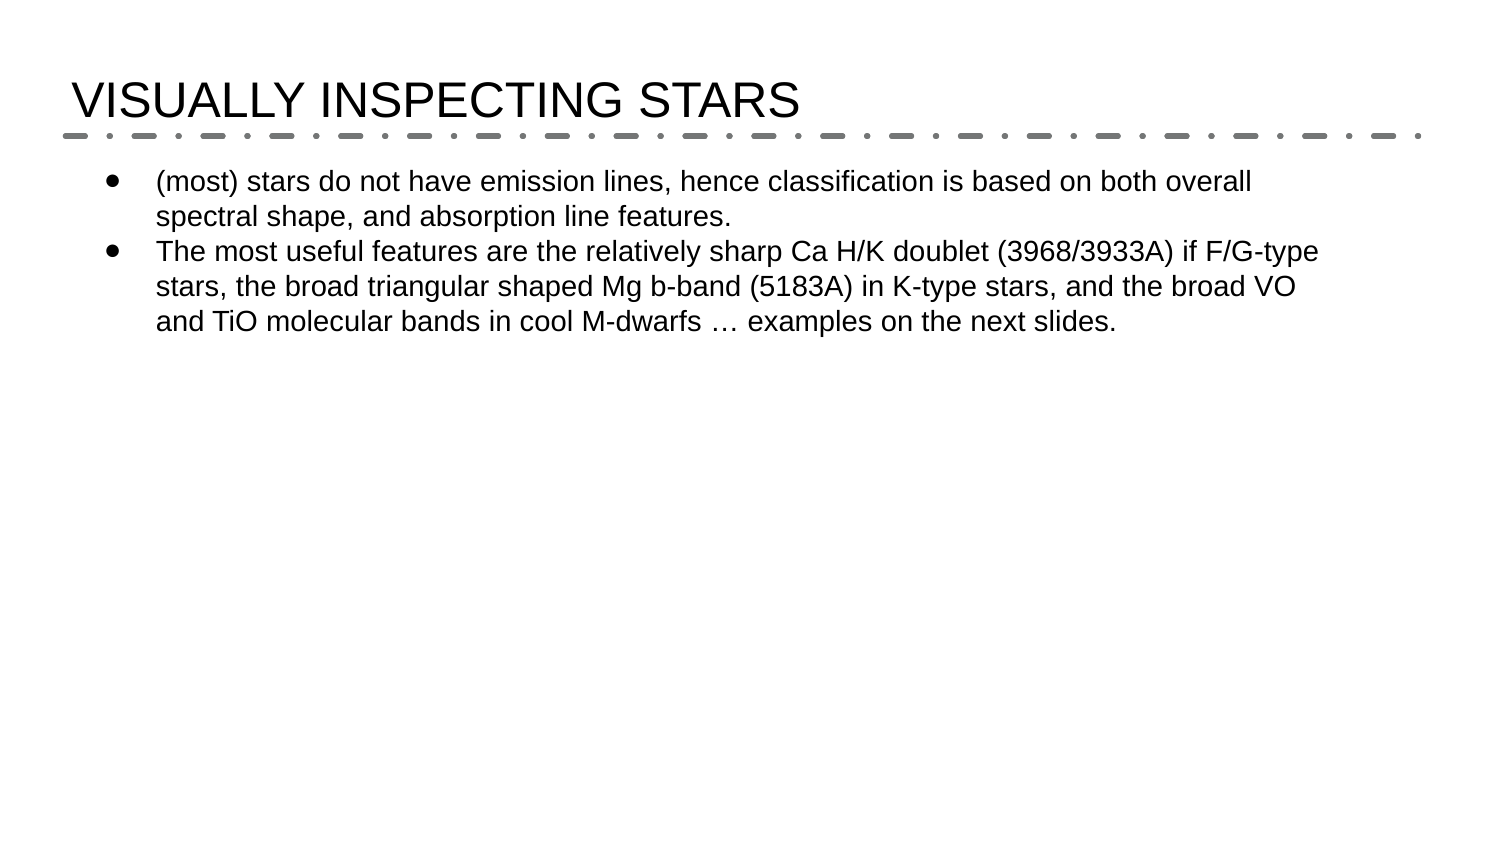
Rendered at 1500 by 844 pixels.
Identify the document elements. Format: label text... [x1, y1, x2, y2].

title VISUALLY INSPECTING STARS [65, 62, 1435, 126]
text_box (most) stars do not have emission lines, hence classification is based on both overall spectral shape, and absorption line features. The most useful features are the relatively sharp Ca H/K doublet (3968/3933A) if F/G-type stars, the broad triangular shaped Mg b-band (5183A) in K-type stars, and the broad VO and TiO molecular bands in cool M-dwarfs … examples on the next slides. [65, 147, 1364, 242]
